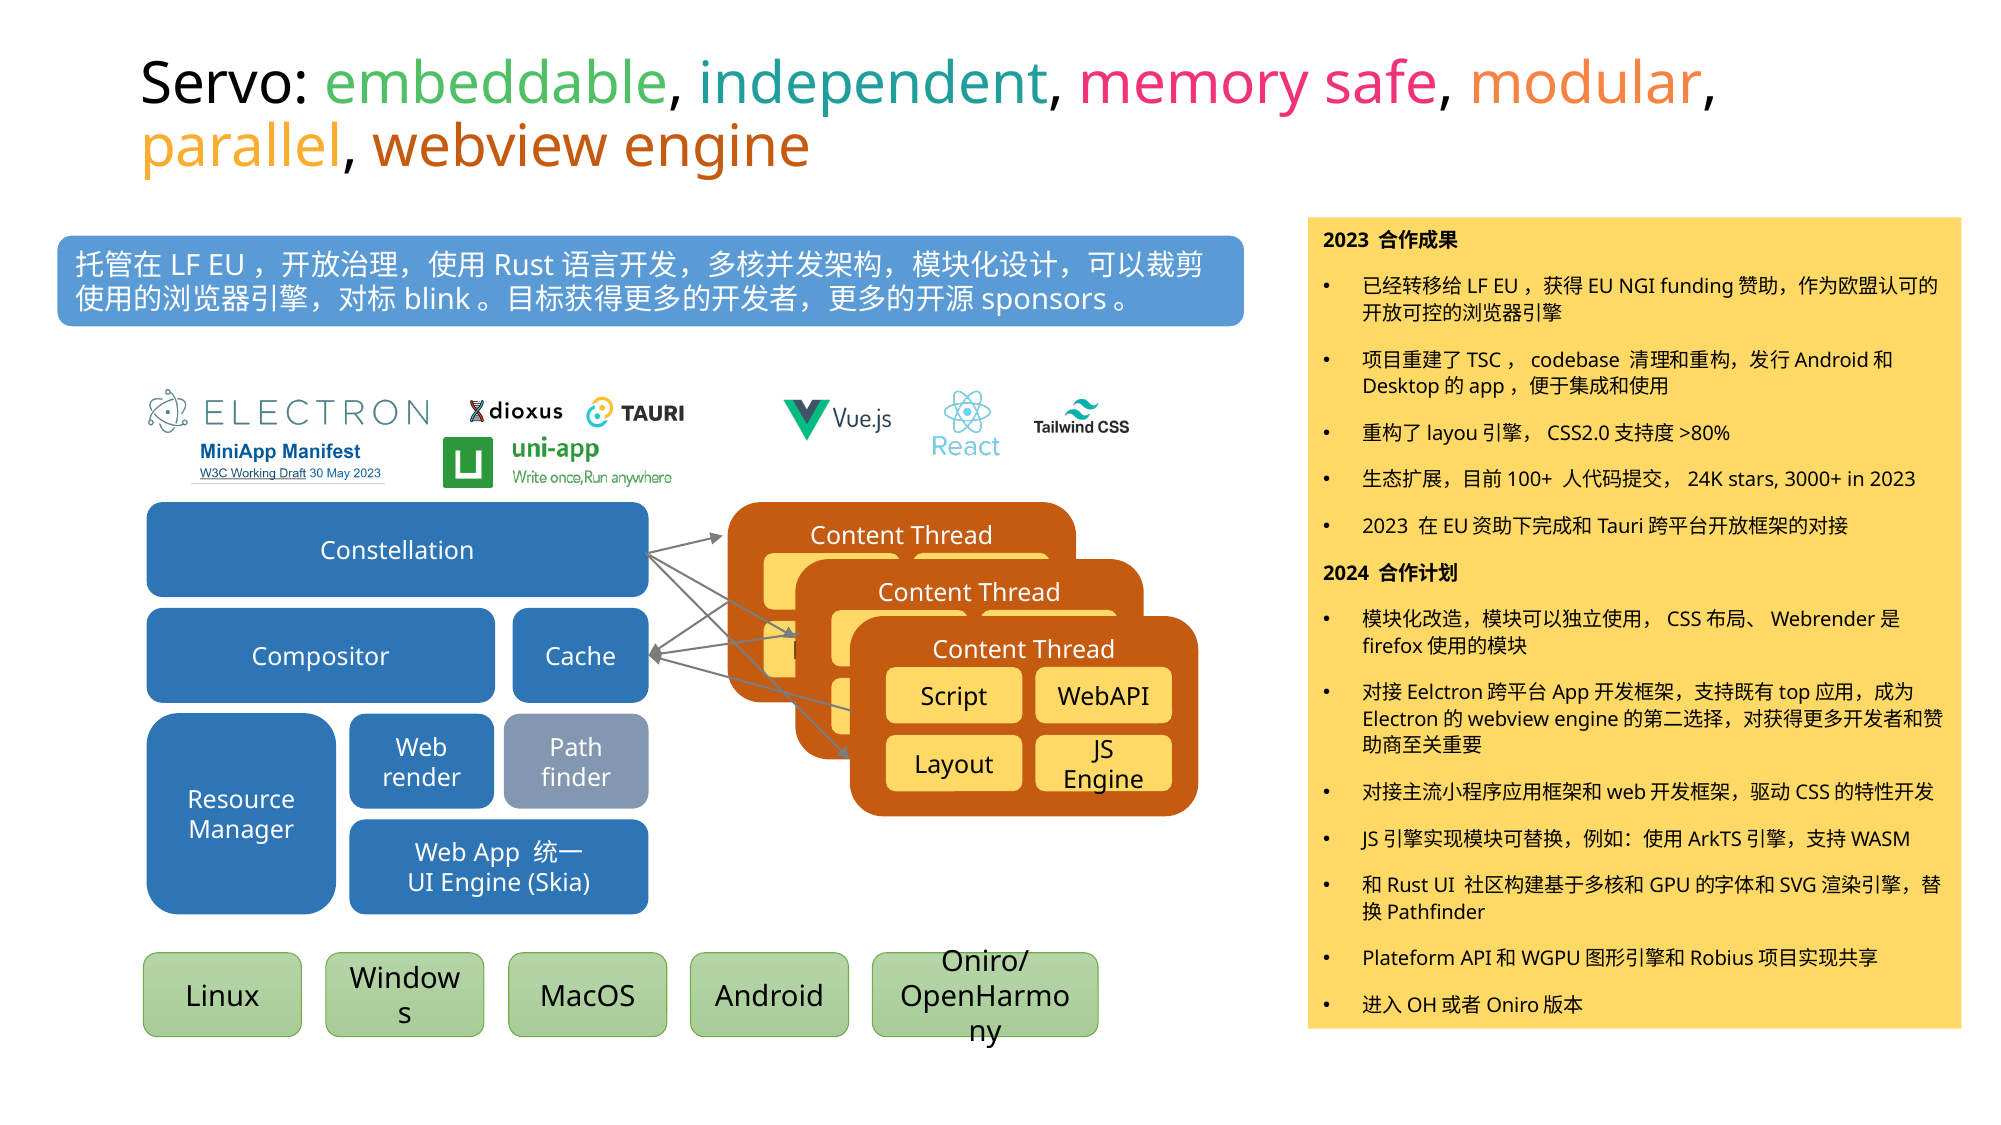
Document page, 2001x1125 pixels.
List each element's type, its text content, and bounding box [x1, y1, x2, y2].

picture [148, 389, 428, 433]
picture [779, 394, 895, 445]
text_box Android [689, 952, 850, 1038]
title Servo: embeddable, independent, memory safe, modular, parallel, webview engine [125, 59, 1863, 173]
text_box Windows [325, 952, 485, 1038]
text_box 托管在LF EU，开放治理，使用Rust语言开发，多核并发架构，模块化设计，可以裁剪使用的浏览器引擎，对标blink。目标获得更多的开发者，更多的开源sponsors。 [54, 232, 1248, 330]
list 2023 合作成果 已经转移给LF EU，获得EU NGI funding赞助，作为欧盟认可的开放可控的浏览器引擎 项目重建了TSC，codebase 清理和重构，发行Android和Desktop的app，便于集成和使用 重构了layou引擎，CSS2.0支持度>80% 生态扩展，目前100+ 人代码提交，24K stars, 3000+ in 2023 2023 在EU资助下完成和Tauri跨平台开放框架的对接 2024 合作计划 模块化改造，模块可以独立使用，CSS布局、Webrender是firefox使用的模块 对接Eelctron跨平台App开发框架，支持既有top应用，成为Electron的webview engine的第二选择，对获得更多开发者和赞助商至关重要 对接主流小程序应用框架和web开发框架，驱动CSS的特性开发 JS引擎实现模块可替换，例如：使用ArkTS引擎，支持WASM 和Rust UI 社区构建基于多核和GPU的字体和SVG渲染引擎，替换Pathfinder Plateform API和WGPU图形引擎和Robius项目实现共享 进入OH或者Oniro版本 [1308, 217, 1962, 1029]
picture [1034, 399, 1129, 433]
text_box MacOS [508, 952, 668, 1038]
text_box Oniro/ OpenHarmony [871, 952, 1099, 1038]
picture [443, 380, 699, 488]
picture [191, 436, 385, 484]
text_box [146, 502, 1199, 915]
picture [926, 382, 1006, 460]
text_box Linux [142, 952, 303, 1038]
